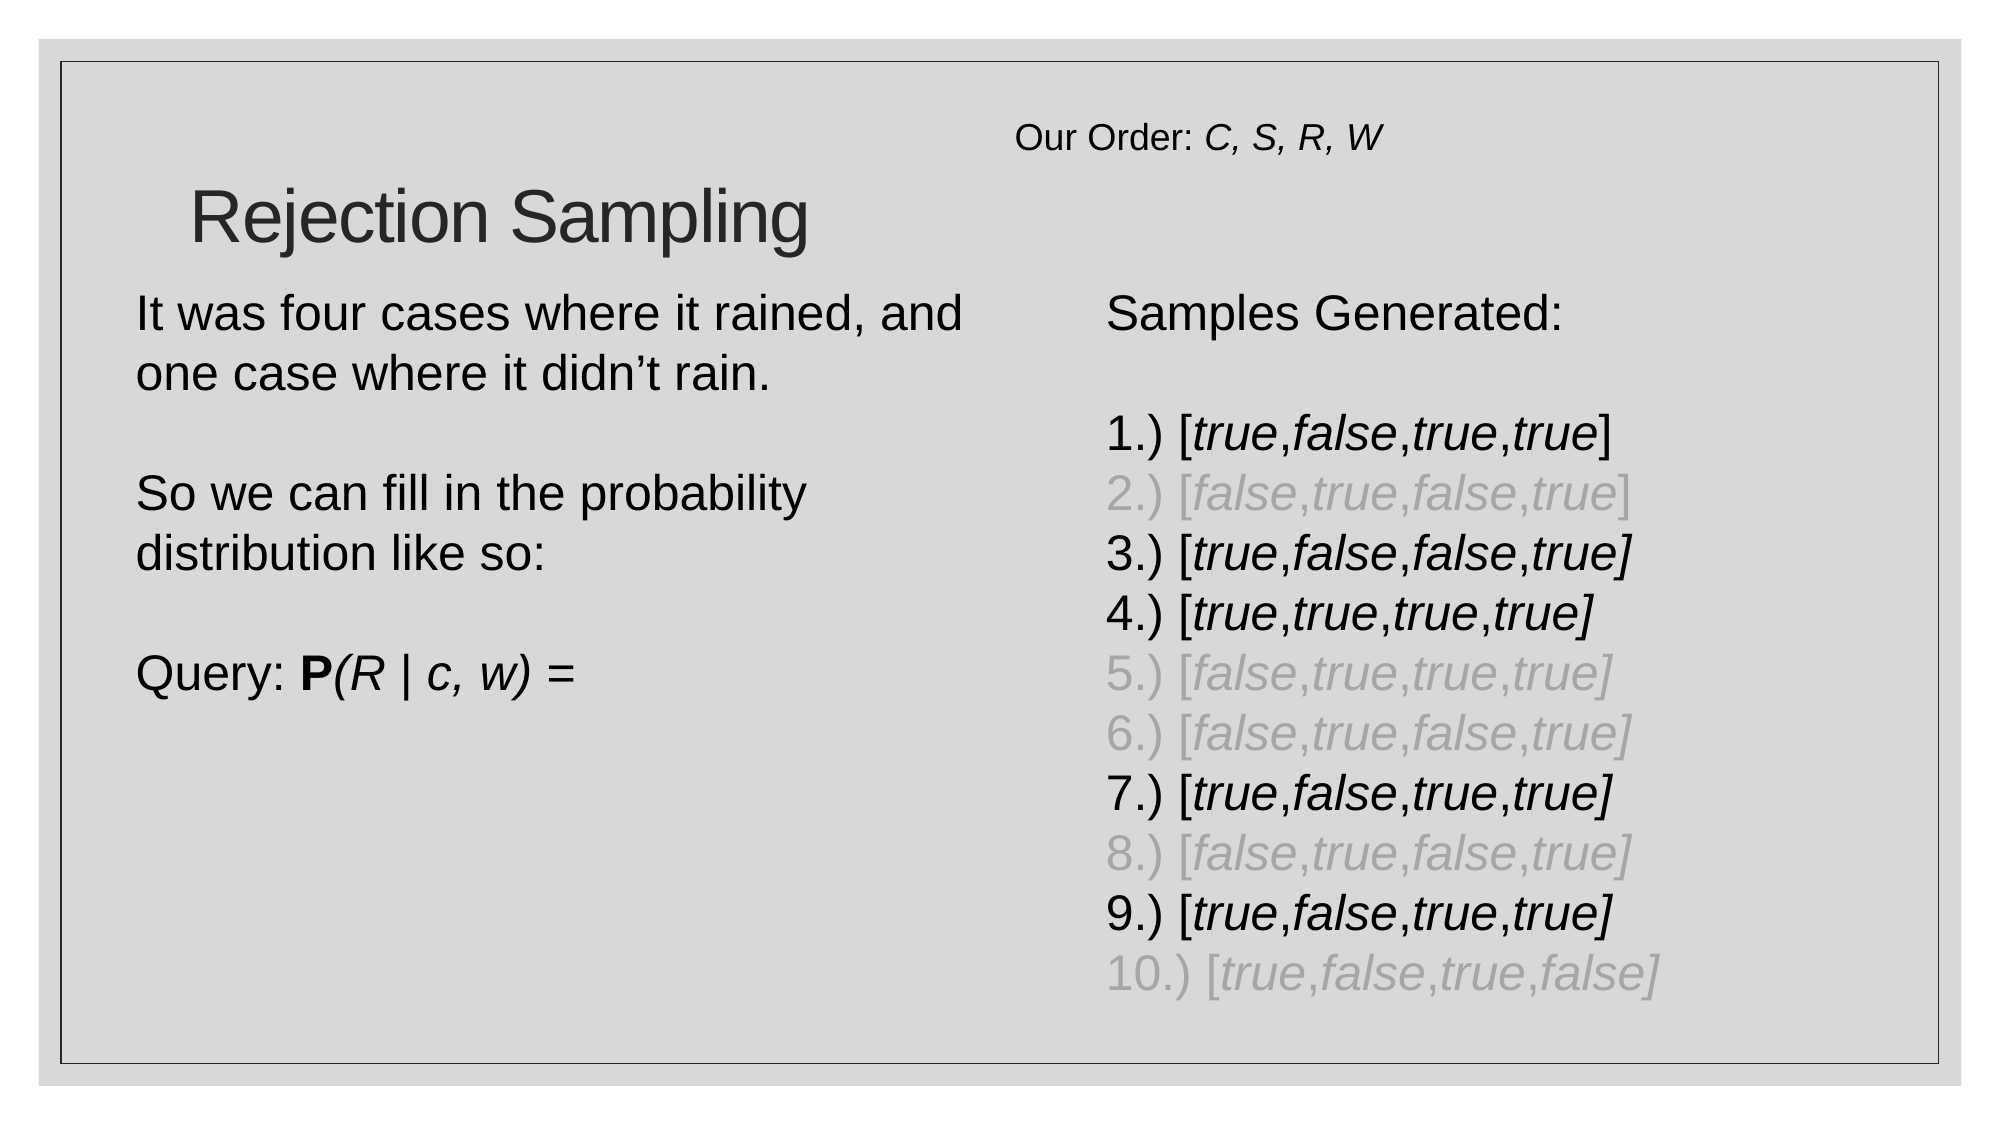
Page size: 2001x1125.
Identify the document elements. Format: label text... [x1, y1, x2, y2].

text_box Samples Generated: 1.) [true,false,true,true] 2.) [false,true,false,true] 3.) [true,false,false,true] 4.) [true,true,true,true] 5.) [false,true,true,true] 6.) [false,true,false,true] 7.) [true,false,true,true] 8.) [false,true,false,true] 9.) [true,false,true,true] 10.) [true,false,true,false] [1091, 273, 1916, 1125]
title Rejection Sampling [174, 105, 1825, 331]
text_box Our Order: C, S, R, W [999, 105, 1825, 166]
